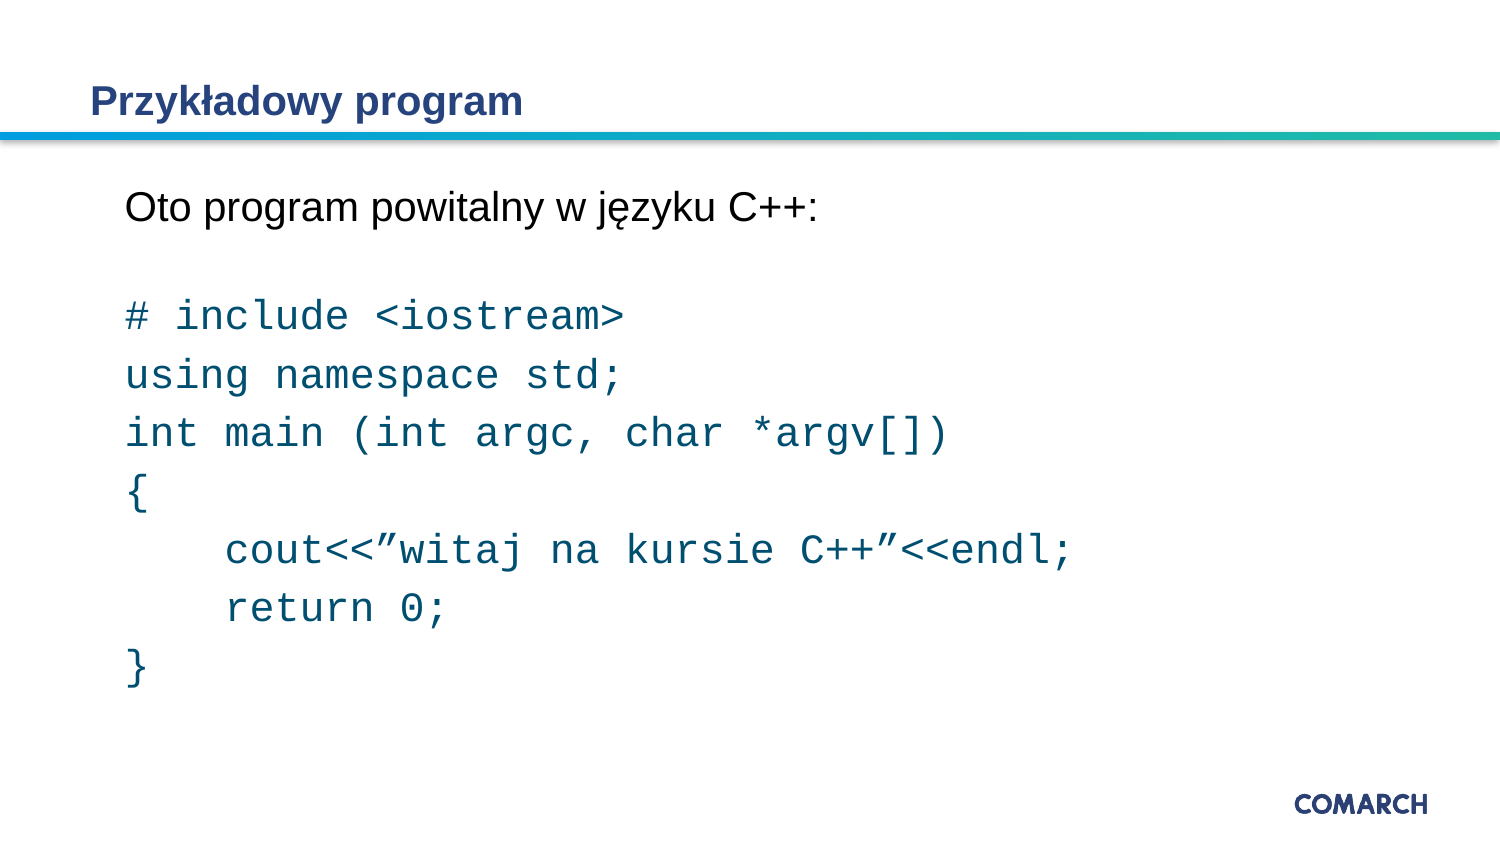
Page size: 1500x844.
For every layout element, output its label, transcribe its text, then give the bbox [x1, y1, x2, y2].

text_box Oto program powitalny w języku C++: # include <iostream> using namespace std; int main (int argc, char *argv[]) { cout<<”witaj na kursie C++”<<endl; return 0; } [109, 172, 1227, 811]
picture [1294, 793, 1427, 814]
title Przykładowy program [75, 19, 1425, 132]
